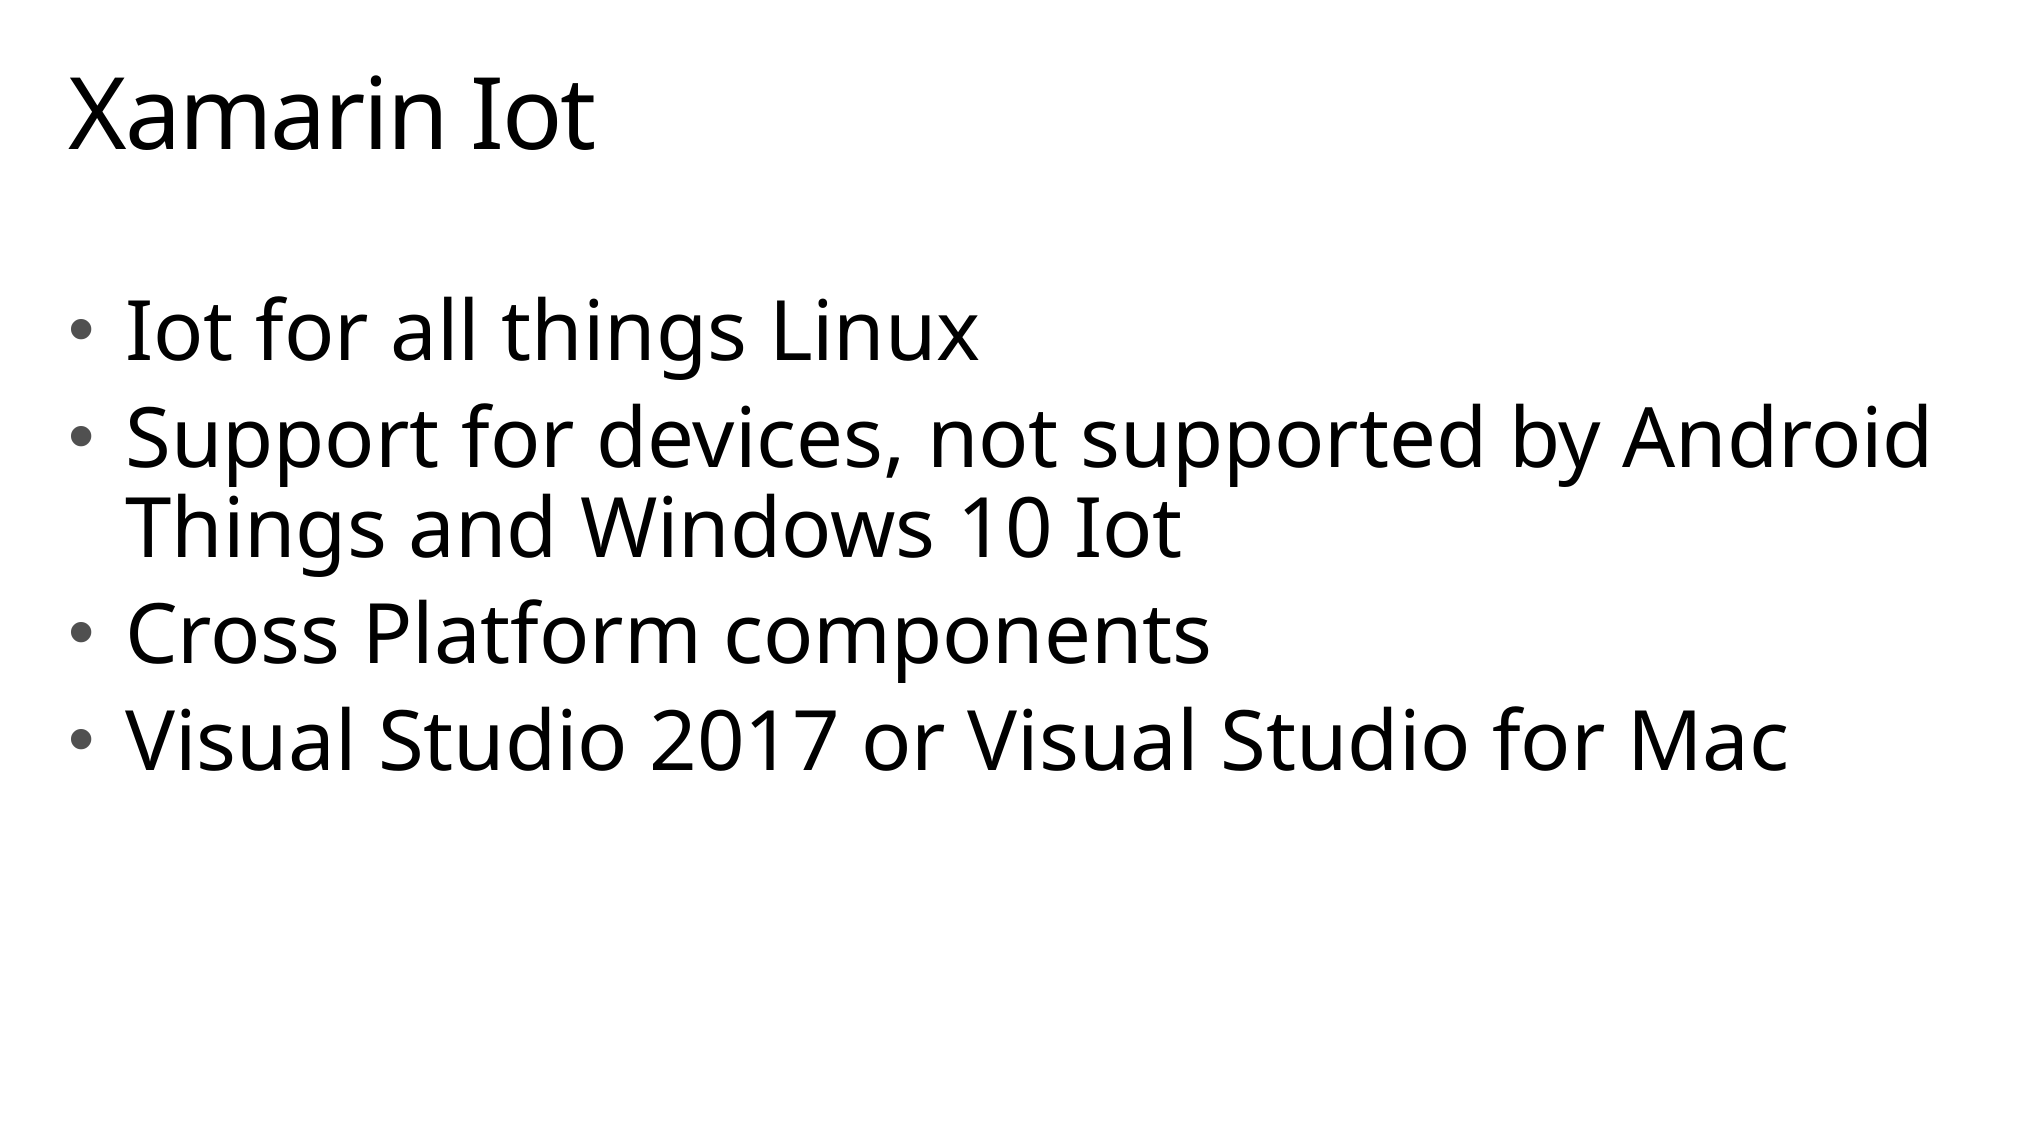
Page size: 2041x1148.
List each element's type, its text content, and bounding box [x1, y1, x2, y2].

title Xamarin Iot [45, 48, 1996, 199]
list Iot for all things Linux Support for devices, not supported by Android Things and Windows 10 Iot Cross Platform components Visual Studio 2017 or Visual Studio for Mac [45, 273, 1996, 1099]
